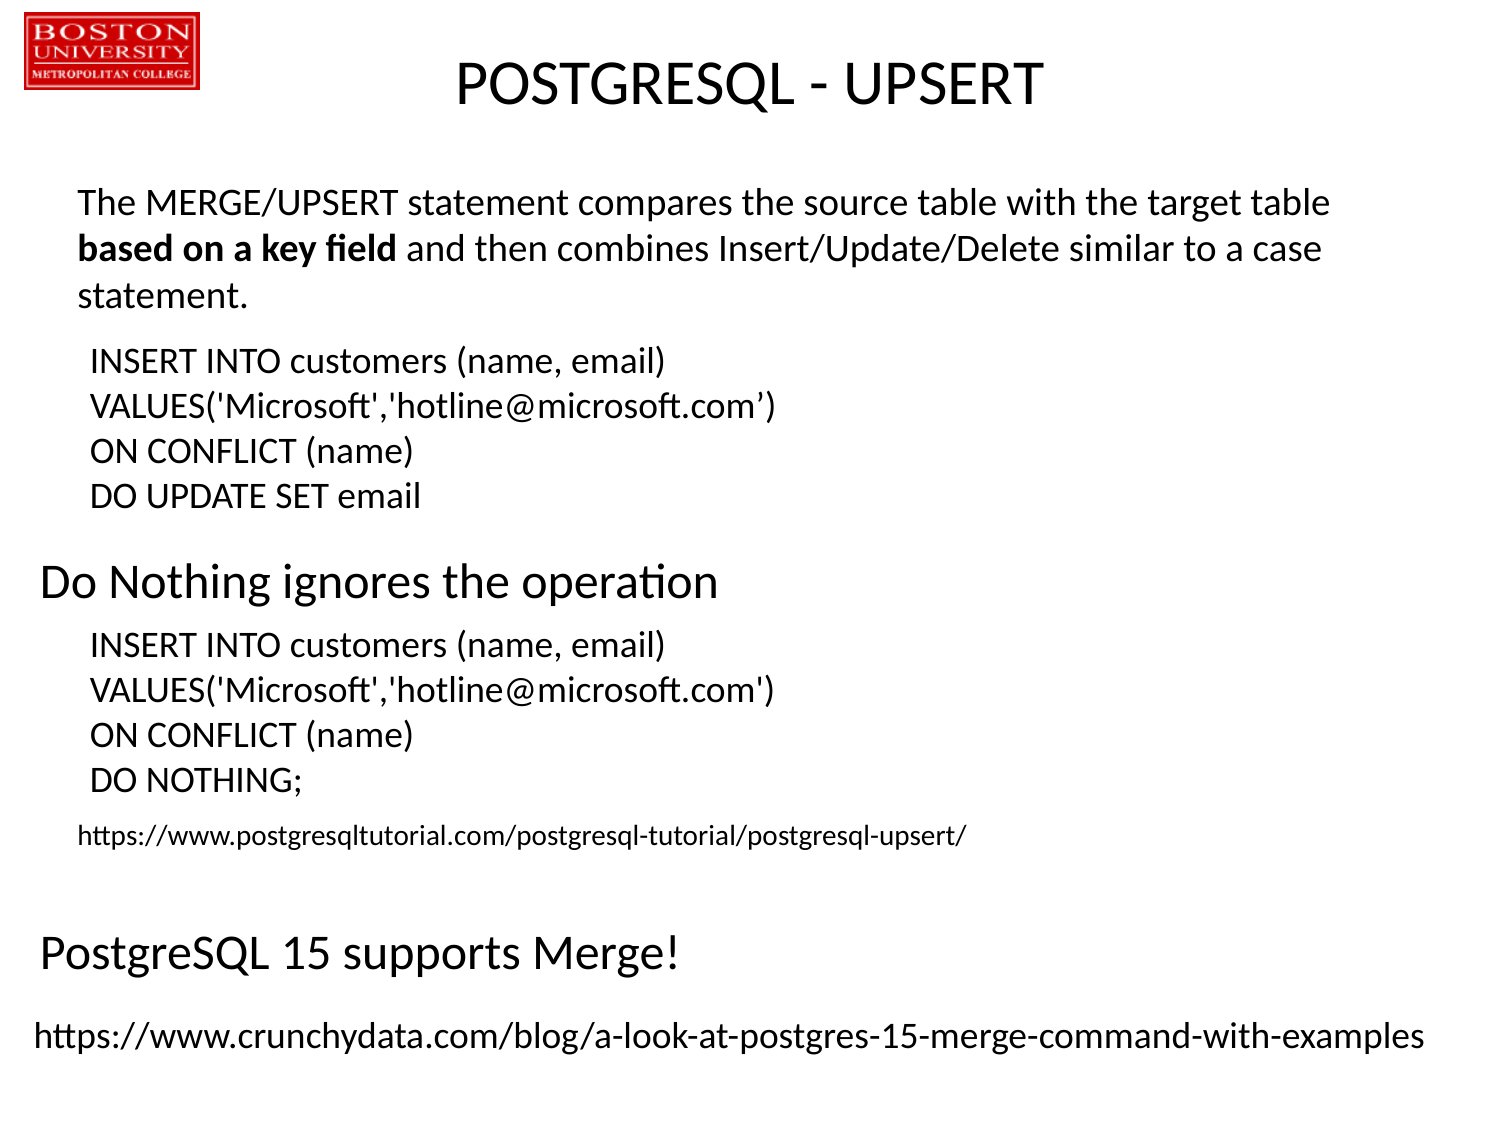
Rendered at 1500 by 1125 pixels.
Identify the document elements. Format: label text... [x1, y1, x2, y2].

text_box https://www.postgresqltutorial.com/postgresql-tutorial/postgresql-upsert/ [62, 808, 1398, 859]
text_box PostgreSQL 15 supports Merge! [24, 912, 1375, 1000]
text_box https://www.crunchydata.com/blog/a-look-at-postgres-15-merge-command-with-examples [18, 1003, 1482, 1064]
picture [24, 12, 201, 90]
list The MERGE/UPSERT statement compares the source table with the target table based on a key field and then combines Insert/Update/Delete similar to a case statement. [62, 168, 1413, 325]
text_box INSERT INTO customers (name, email) VALUES('Microsoft','hotline@microsoft.com’) ON CONFLICT (name) DO UPDATE SET email [74, 329, 1113, 524]
text_box INSERT INTO customers (name, email) VALUES('Microsoft','hotline@microsoft.com') ON CONFLICT (name) DO NOTHING; [74, 629, 825, 808]
title POSTGRESQL - UPSERT [75, 32, 1425, 126]
text_box Do Nothing ignores the operation [24, 541, 1375, 629]
